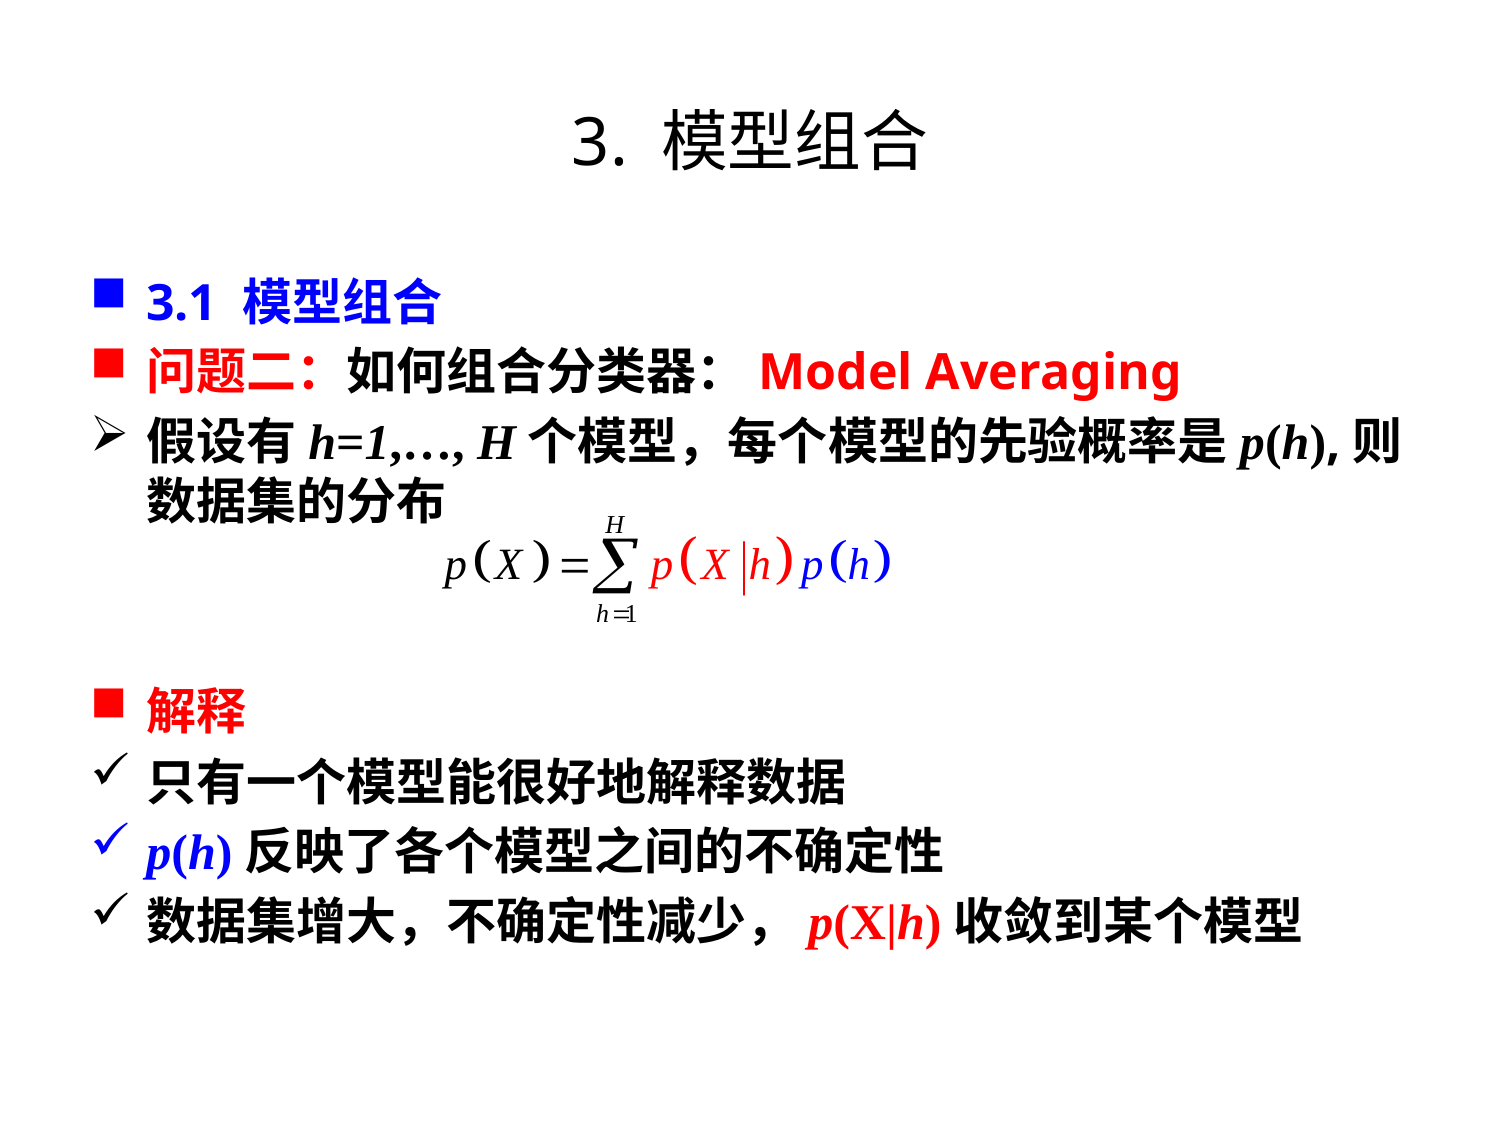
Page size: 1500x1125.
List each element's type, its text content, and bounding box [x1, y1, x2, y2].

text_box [430, 503, 898, 634]
title 3. 模型组合 [75, 45, 1425, 233]
list 3.1 模型组合 问题二：如何组合分类器：Model Averaging 假设有h=1,…, H个模型，每个模型的先验概率是p(h),则数据集的分布 解释 只有一个模型能很好地解释数据 p(h)反映了各个模型之间的不确定性 数据集增大，不确定性减少，p(X|h)收敛到某个模型 [75, 262, 1425, 1005]
